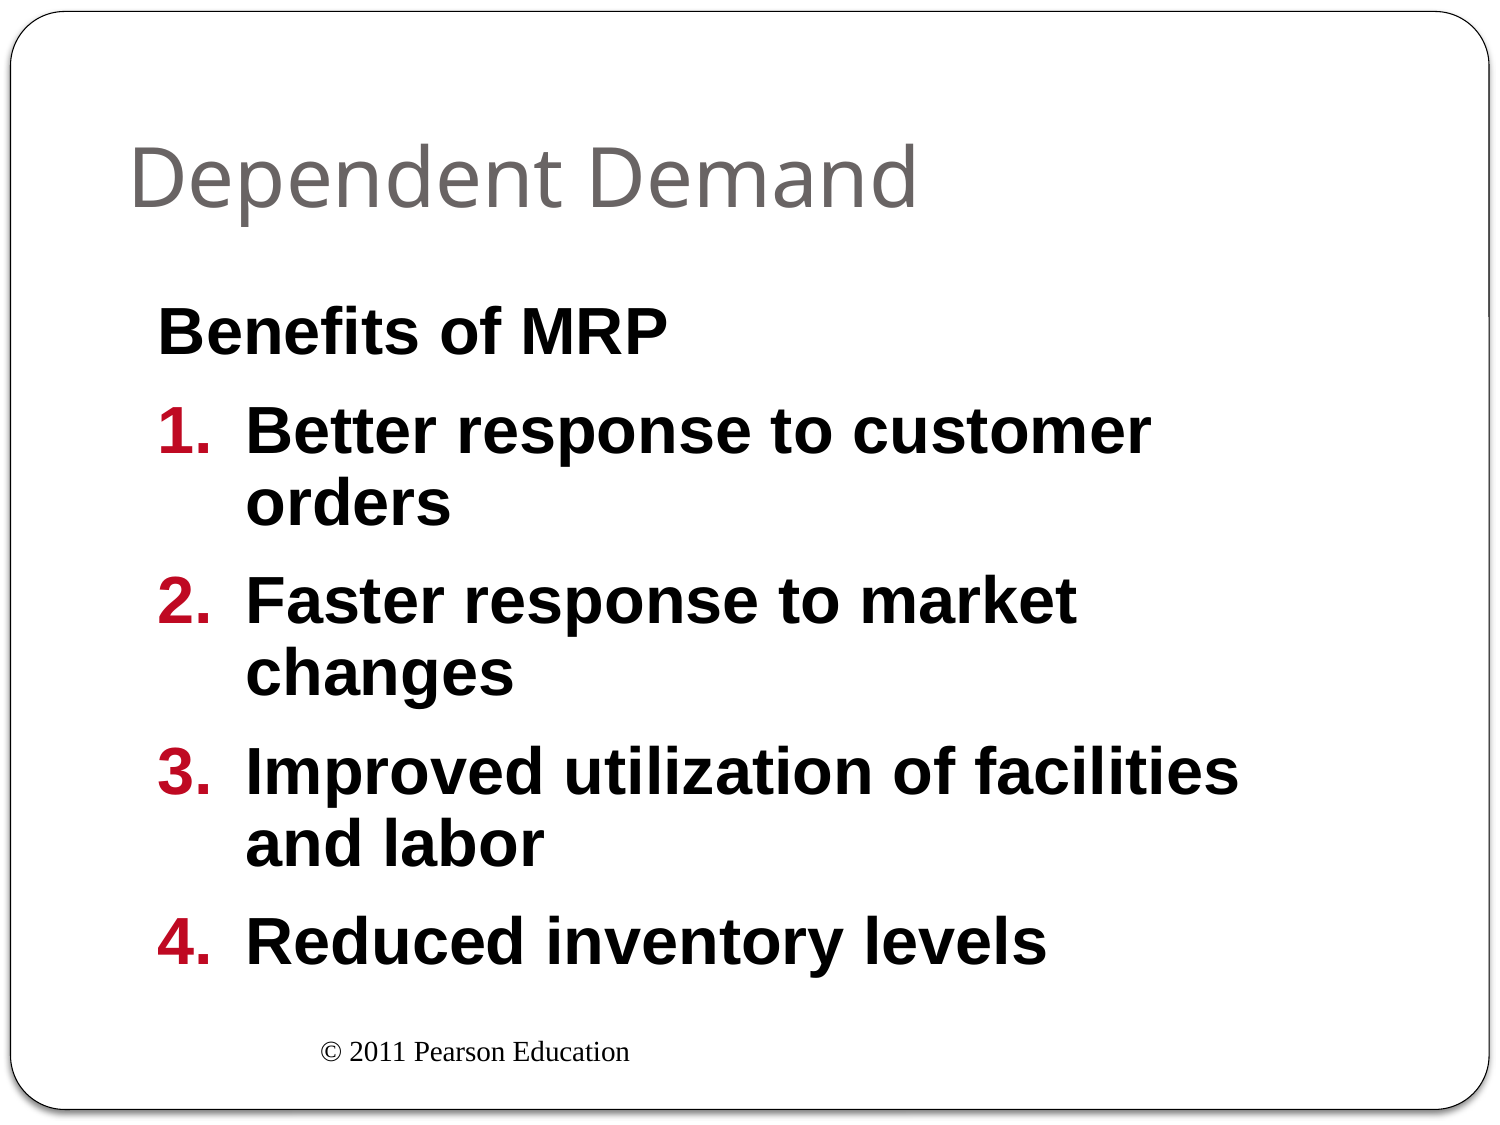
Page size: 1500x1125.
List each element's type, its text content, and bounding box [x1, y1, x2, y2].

title Dependent Demand [112, 95, 1388, 240]
text_box Benefits of MRP Better response to customer orders Faster response to market changes Improved utilization of facilities and labor Reduced inventory levels [143, 289, 1382, 987]
footer © 2011 Pearson Education [150, 1012, 800, 1088]
